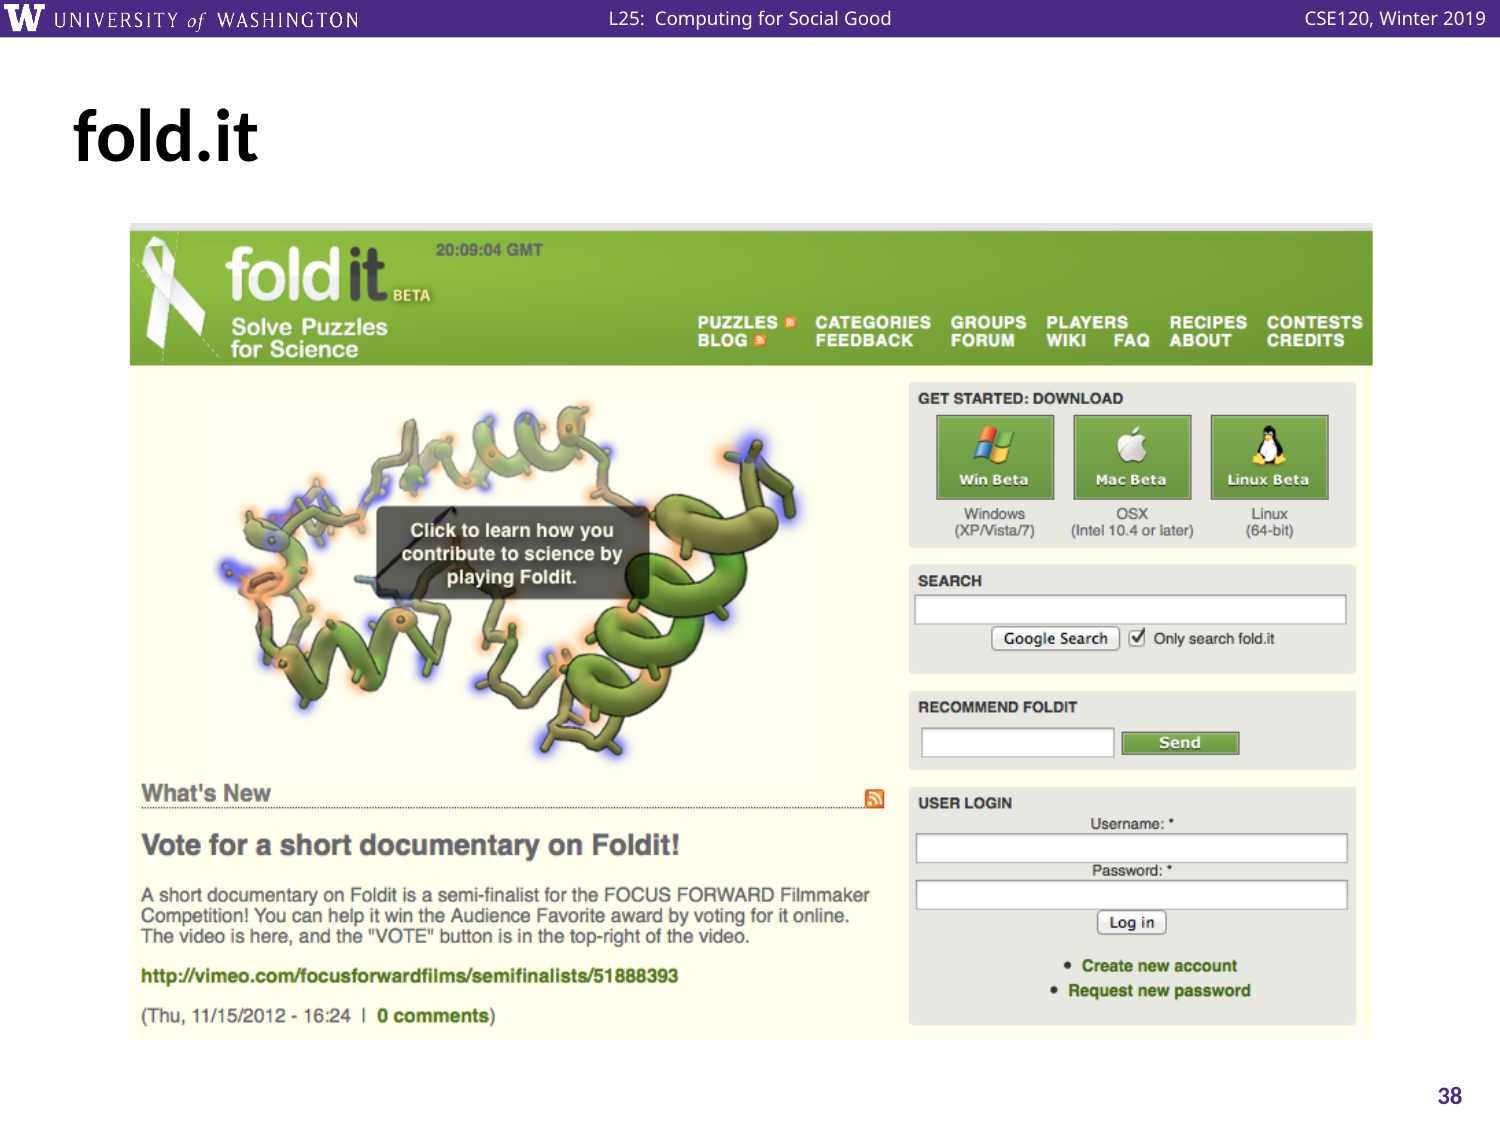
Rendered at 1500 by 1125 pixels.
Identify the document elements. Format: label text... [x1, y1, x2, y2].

picture [4, 4, 358, 32]
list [129, 223, 1373, 1040]
title fold.it [58, 71, 1438, 197]
slide_number 38 [1400, 1065, 1500, 1125]
